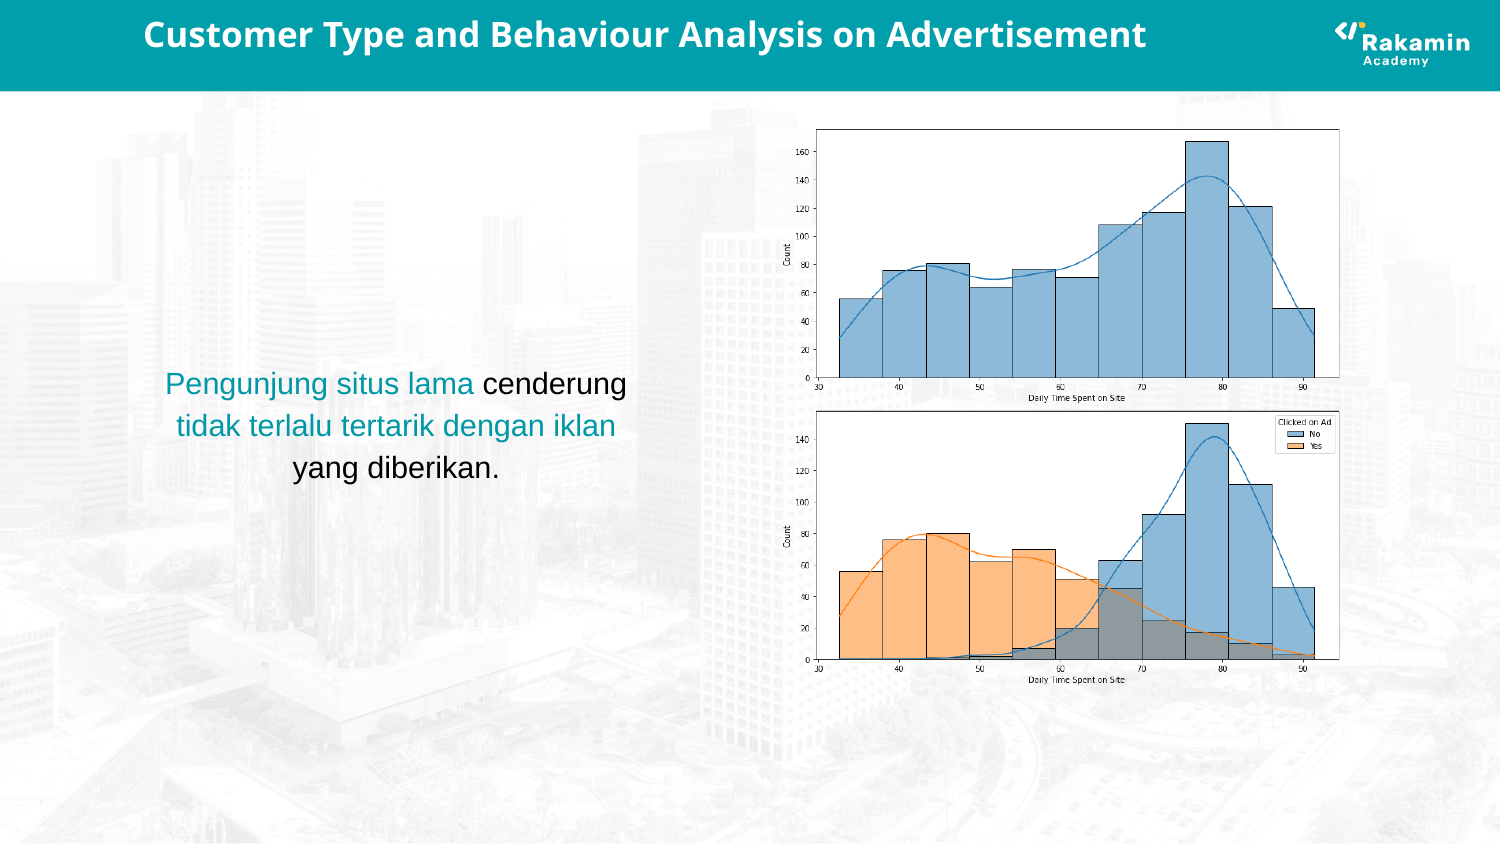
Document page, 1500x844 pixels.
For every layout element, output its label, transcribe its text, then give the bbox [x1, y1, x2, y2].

list Pengunjung situs lama cenderung tidak terlalu tertarik dengan iklan yang diberikan. [126, 343, 646, 501]
picture [0, 0, 1500, 844]
title Customer Type and Behaviour Analysis on Advertisement [0, 0, 1291, 92]
